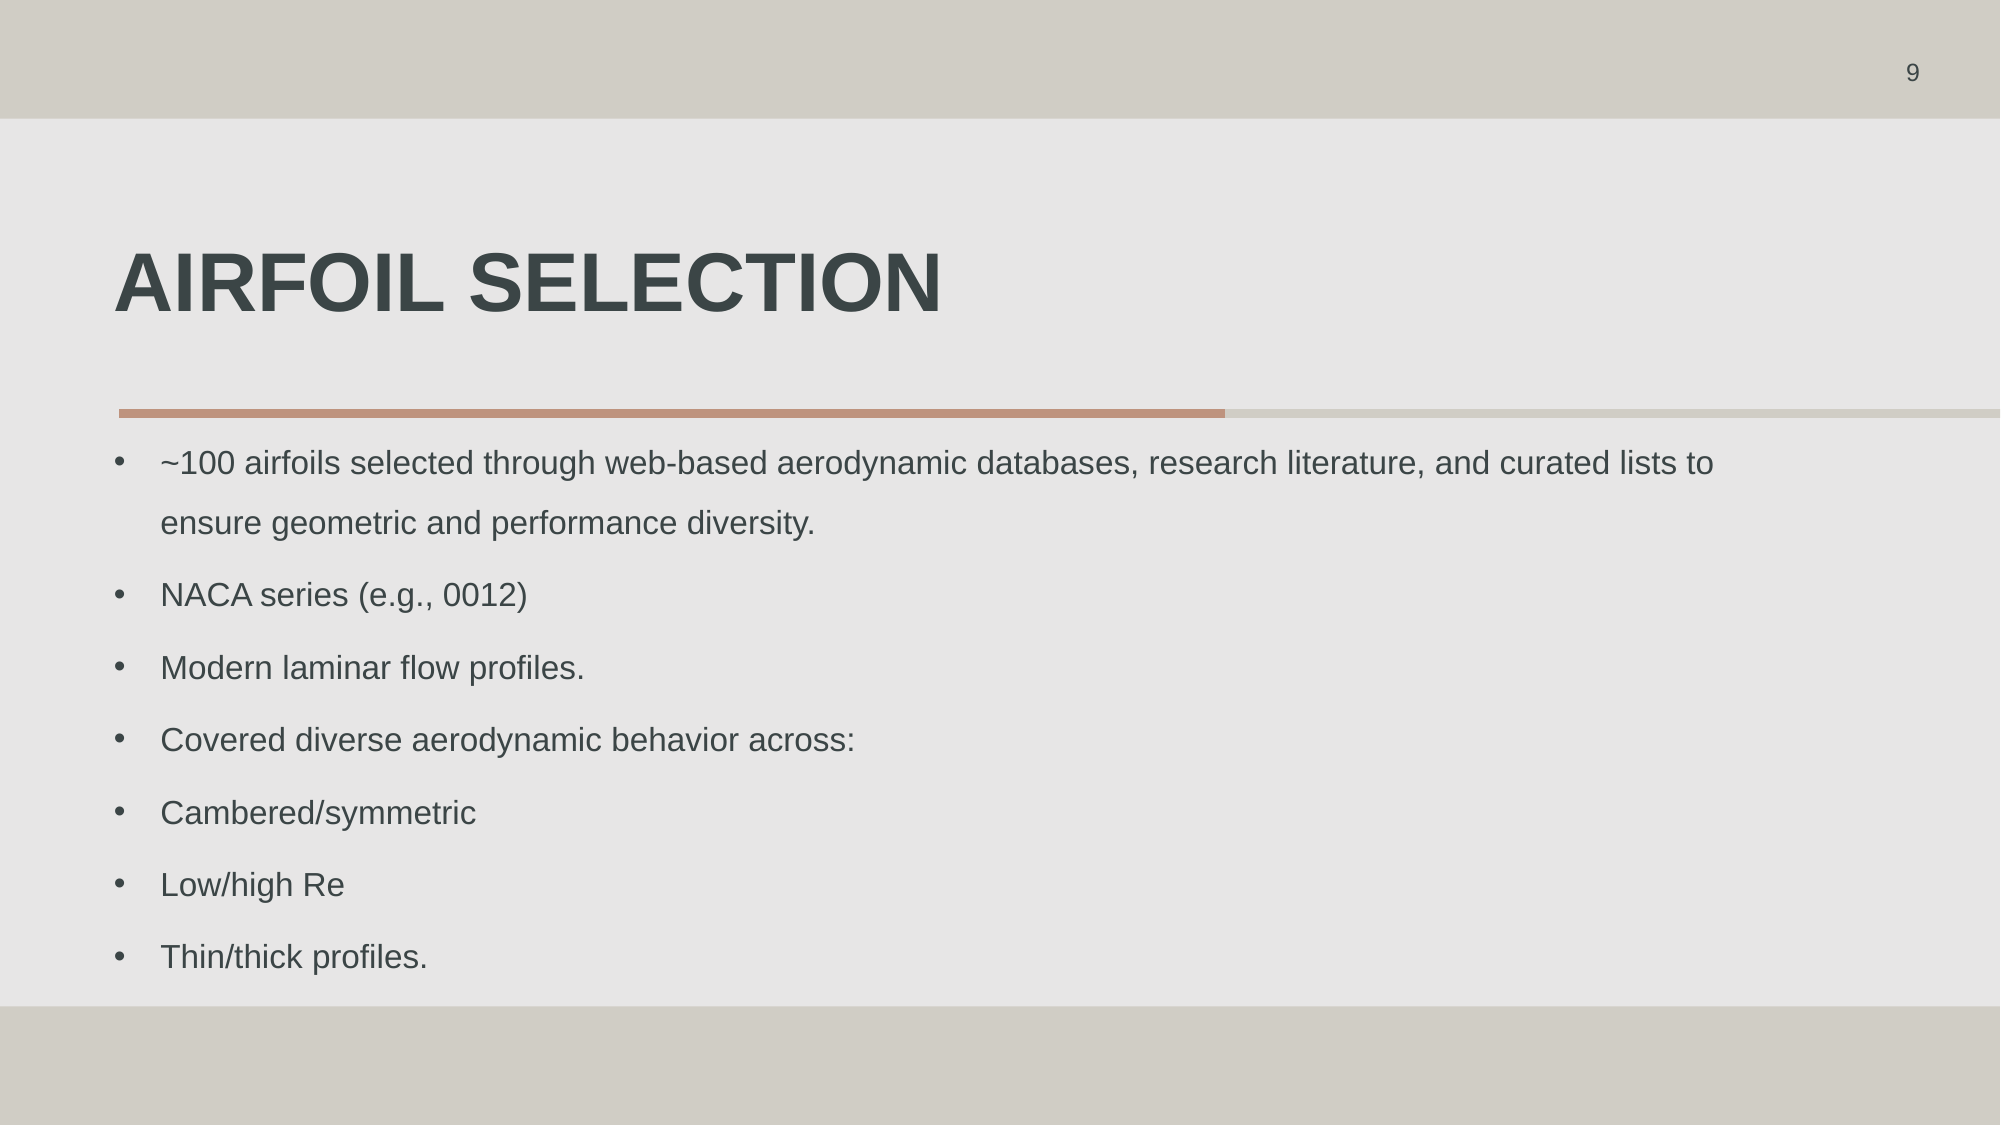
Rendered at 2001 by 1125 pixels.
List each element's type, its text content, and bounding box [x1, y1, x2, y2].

title Airfoil Selection [98, 239, 1824, 335]
list ~100 airfoils selected through web-based aerodynamic databases, research literature, and curated lists to ensure geometric and performance diversity. NACA series (e.g., 0012) Modern laminar flow profiles. Covered diverse aerodynamic behavior across: Cambered/symmetric Low/high Re Thin/thick profiles. [98, 413, 1824, 904]
slide_number 9 [1660, 49, 1935, 95]
